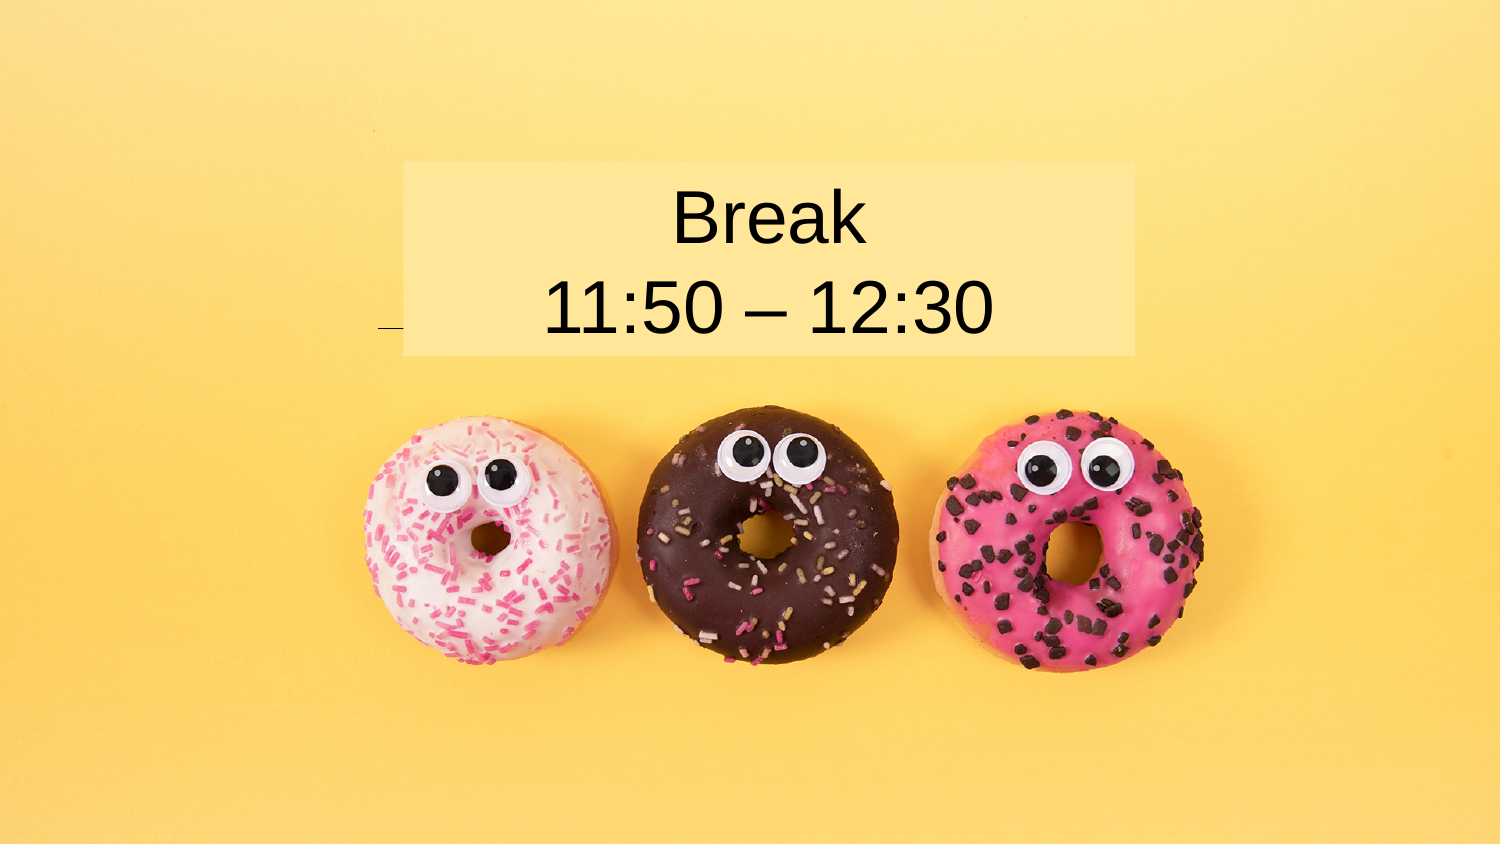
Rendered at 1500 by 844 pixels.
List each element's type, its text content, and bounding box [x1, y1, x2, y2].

picture [0, 0, 1500, 844]
text_box Break 11:50 – 12:30 [403, 161, 1136, 357]
